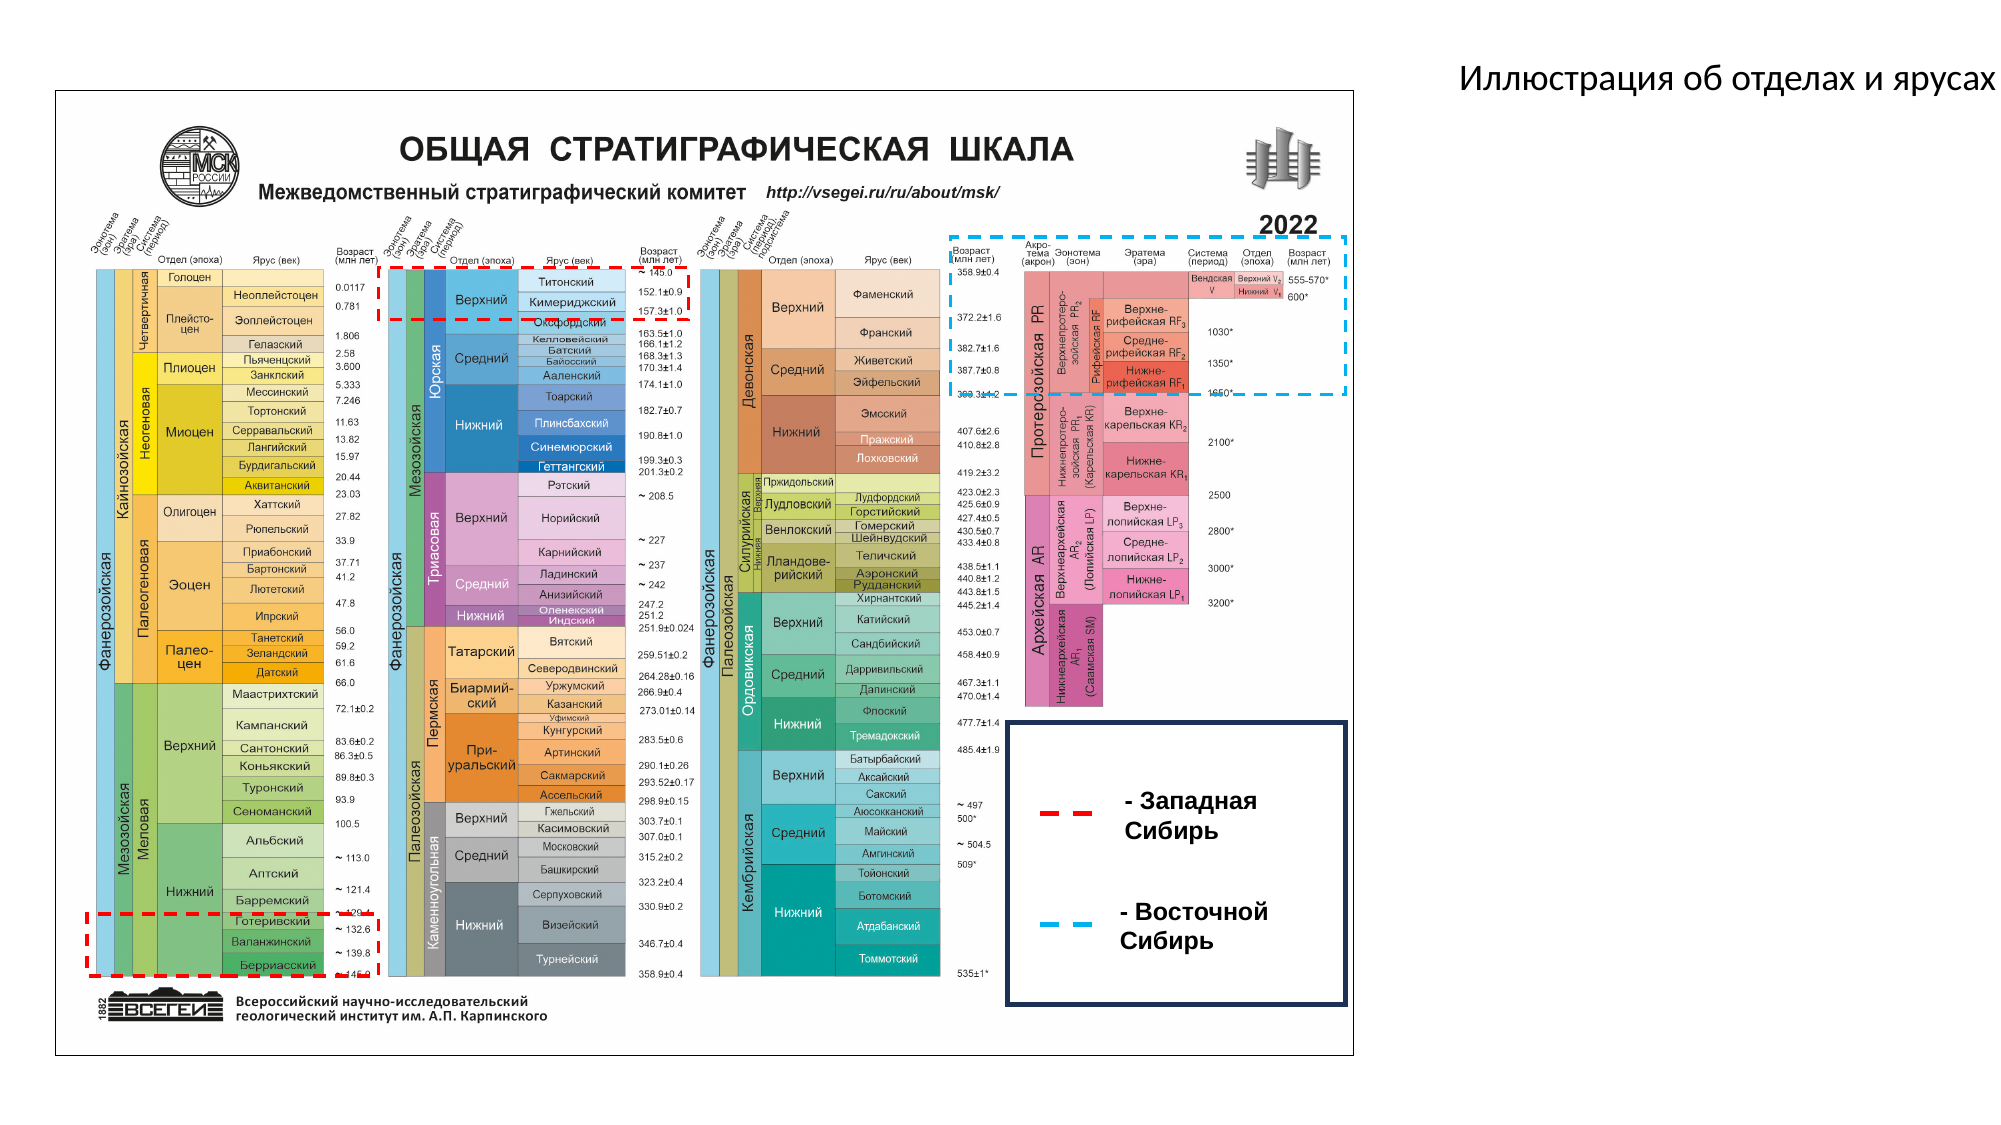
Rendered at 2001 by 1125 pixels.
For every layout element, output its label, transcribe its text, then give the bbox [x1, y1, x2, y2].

text_box Иллюстрация об отделах и ярусах [1444, 45, 2000, 106]
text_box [55, 90, 1354, 1056]
